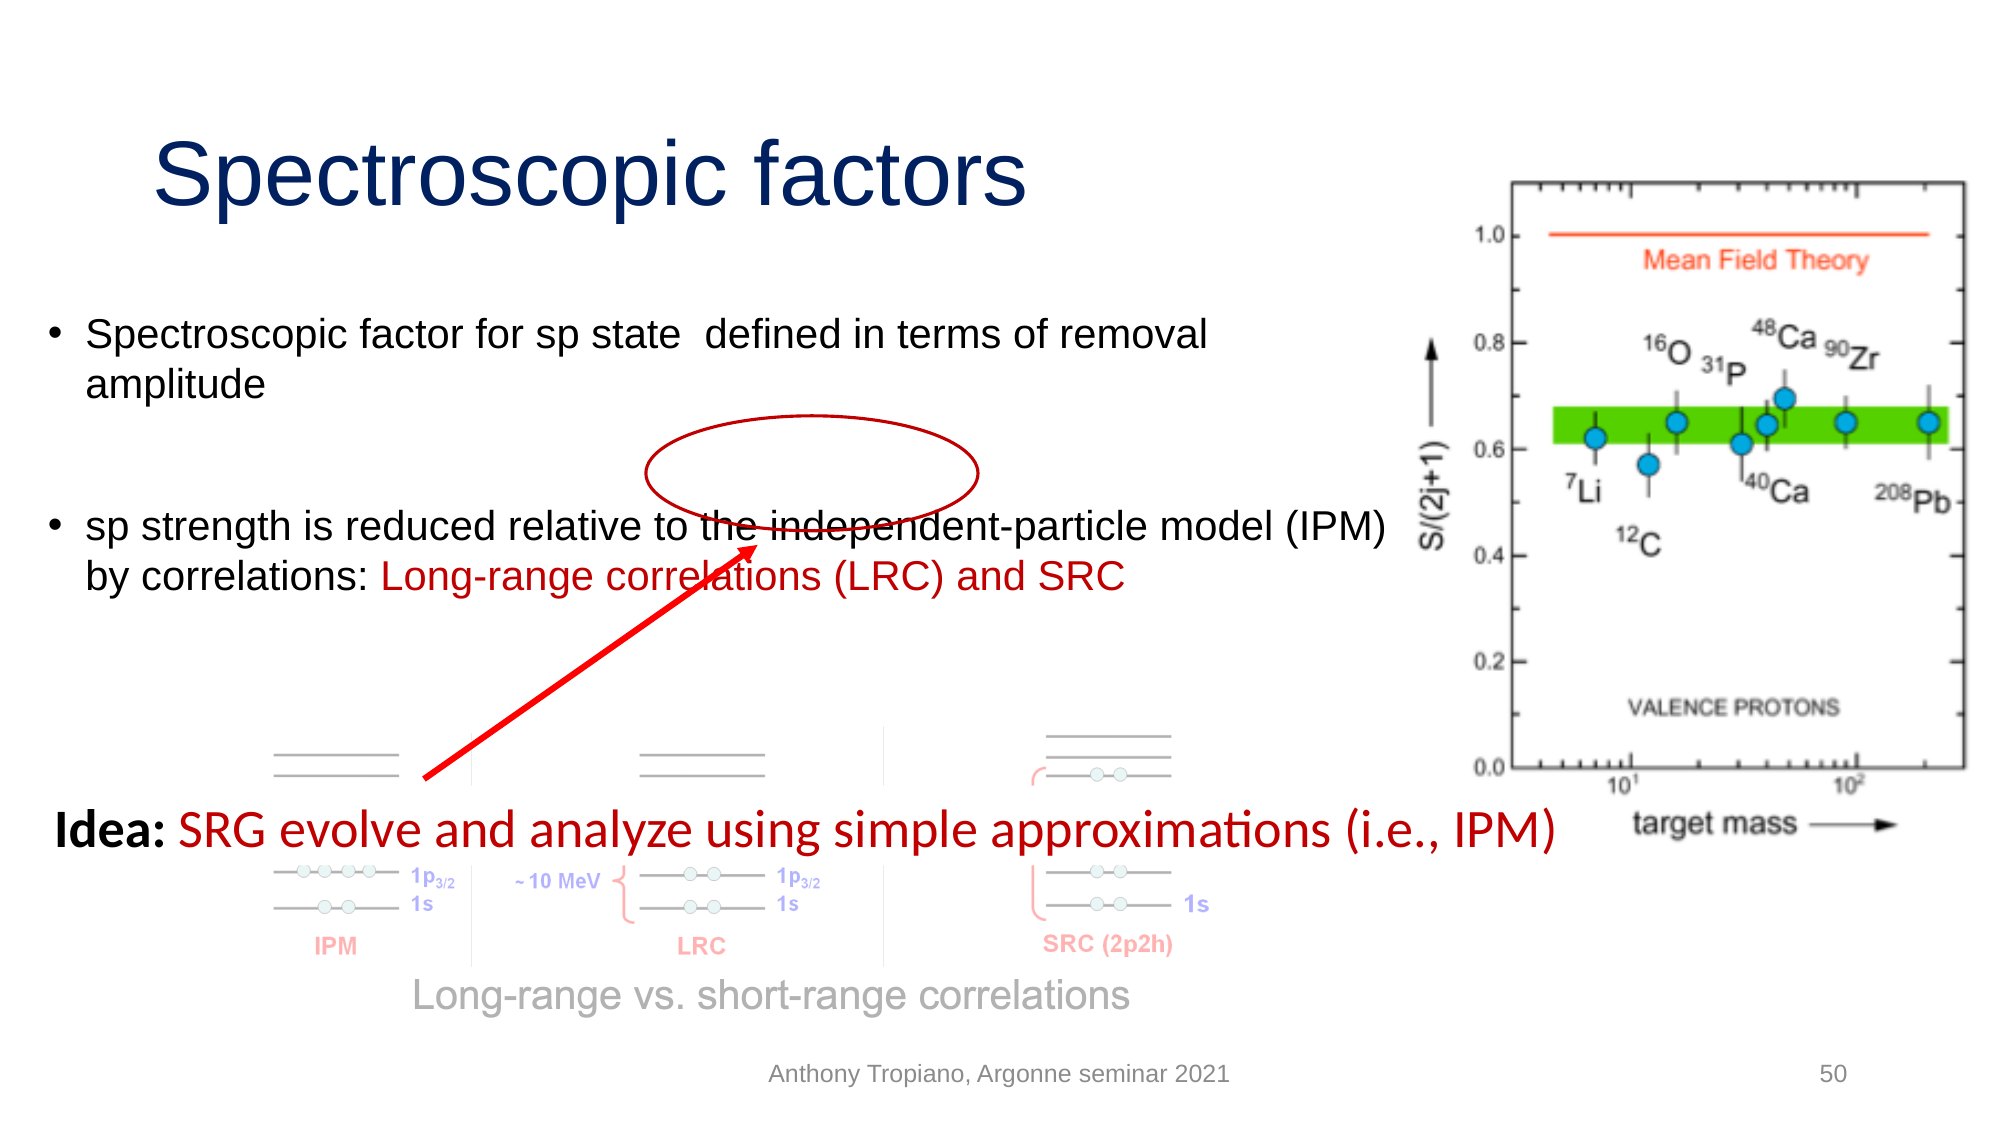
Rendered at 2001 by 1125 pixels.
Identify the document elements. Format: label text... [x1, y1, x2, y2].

text_box Idea: SRG evolve and analyze using simple approximations (i.e., IPM) [39, 785, 259, 866]
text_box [423, 544, 758, 780]
picture [259, 725, 1220, 1043]
footer Anthony Tropiano, Argonne seminar 2021 [662, 1042, 1338, 1103]
title Spectroscopic factors [137, 59, 1863, 278]
text_box [644, 414, 980, 532]
slide_number 50 [1412, 1042, 1863, 1103]
text_box Idea: SRG evolve and analyze using simple approximations (i.e., IPM) [1220, 785, 1575, 866]
picture [1412, 168, 1983, 848]
